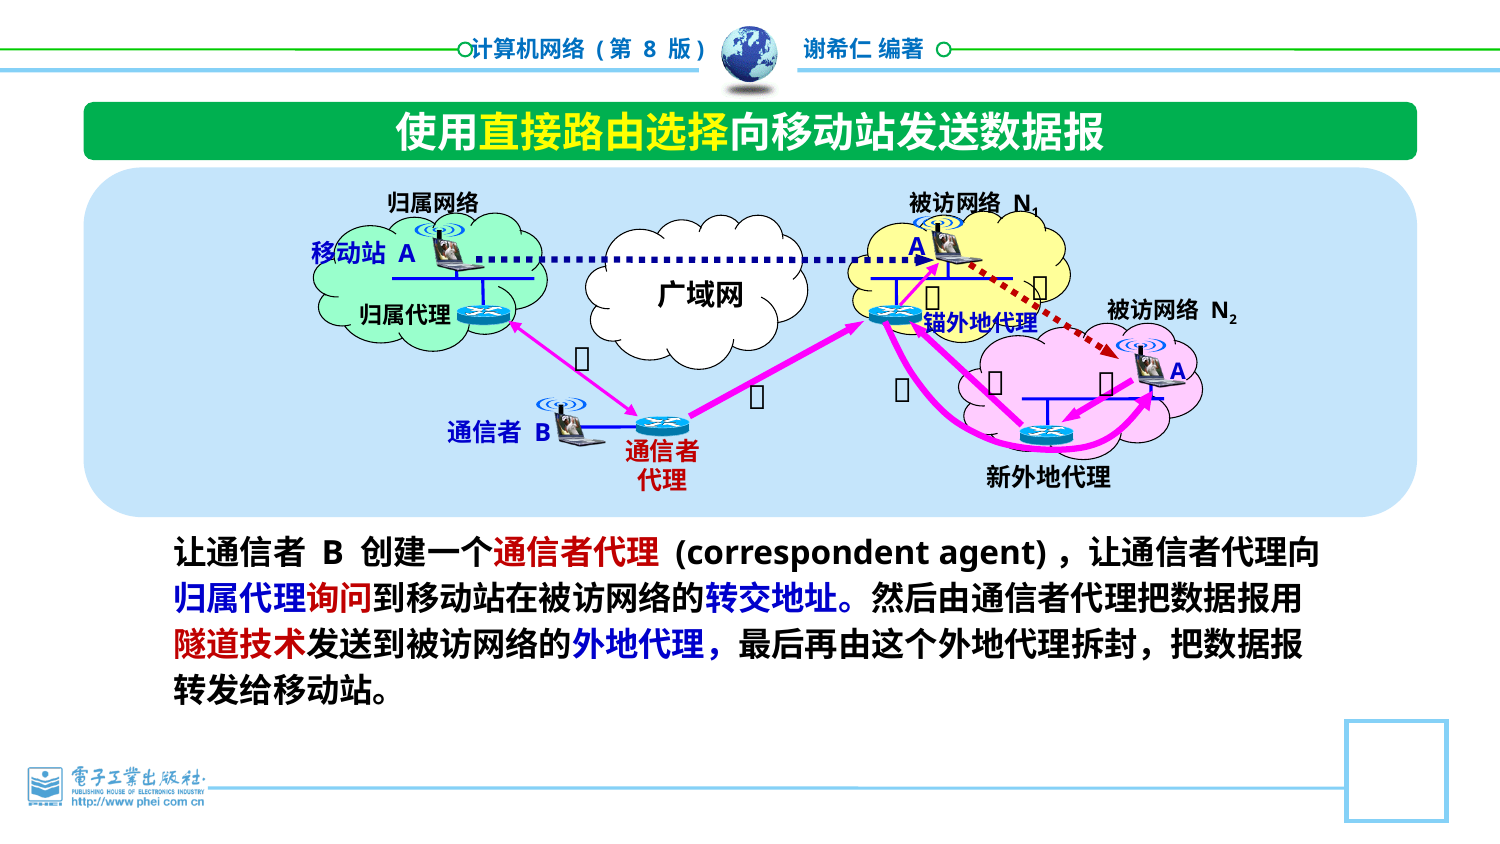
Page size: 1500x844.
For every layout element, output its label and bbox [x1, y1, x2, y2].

picture [23, 764, 208, 809]
picture [676, 416, 689, 420]
picture [719, 24, 780, 98]
picture [666, 419, 677, 427]
text_box [81, 165, 1420, 717]
picture [665, 432, 690, 437]
text_box [83, 98, 1418, 163]
picture [635, 432, 659, 437]
picture [635, 416, 659, 424]
